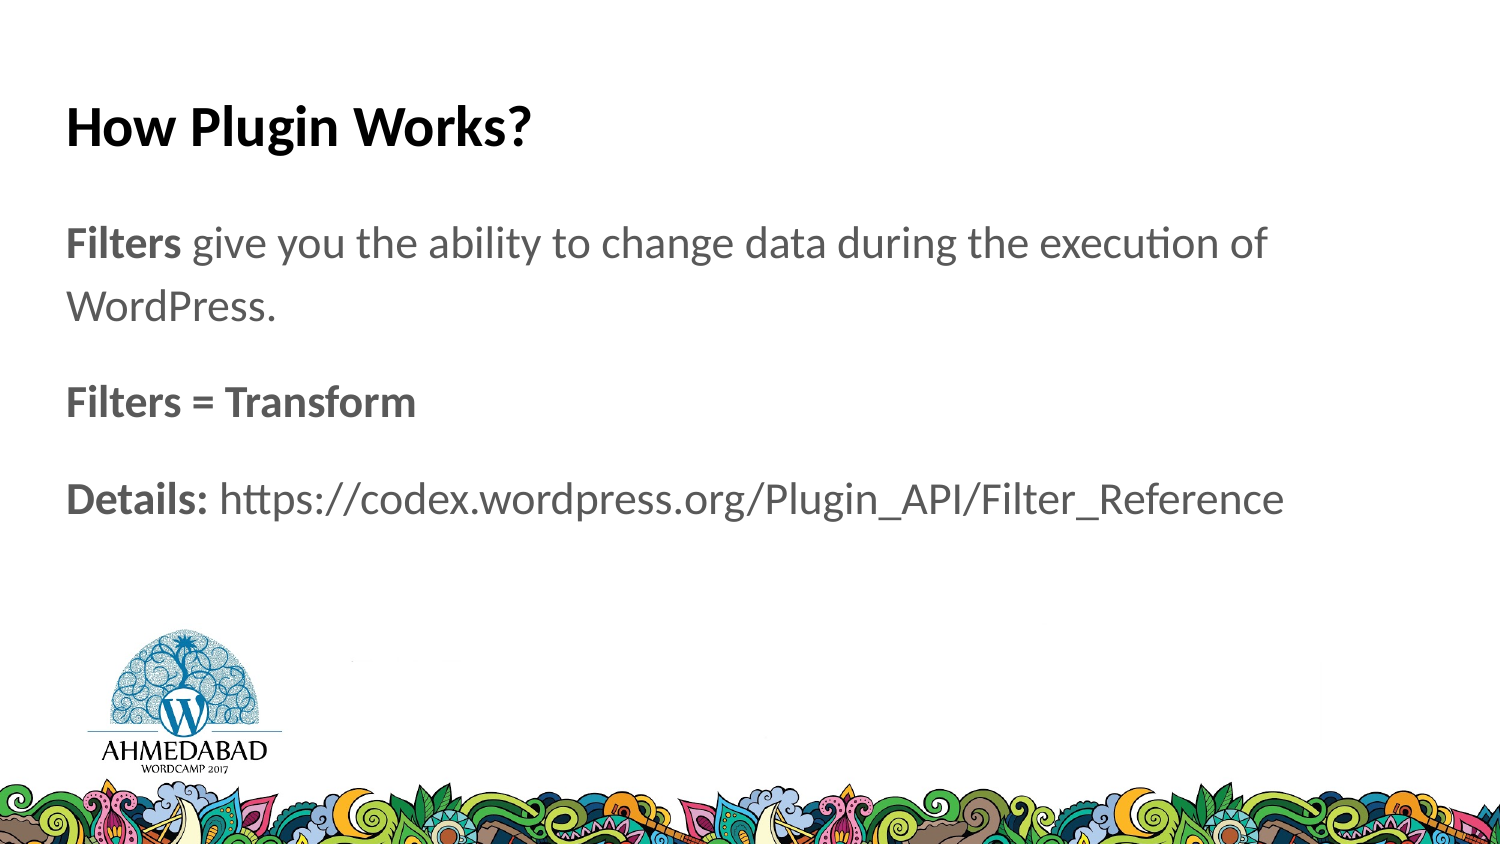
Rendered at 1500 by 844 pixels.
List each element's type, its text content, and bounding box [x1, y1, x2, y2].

picture [0, 622, 1500, 844]
list Filters give you the ability to change data during the execution of WordPress. Filters = Transform Details: https://codex.wordpress.org/Plugin_API/Filter_Reference [51, 189, 1449, 621]
title How Plugin Works? [51, 72, 1449, 167]
